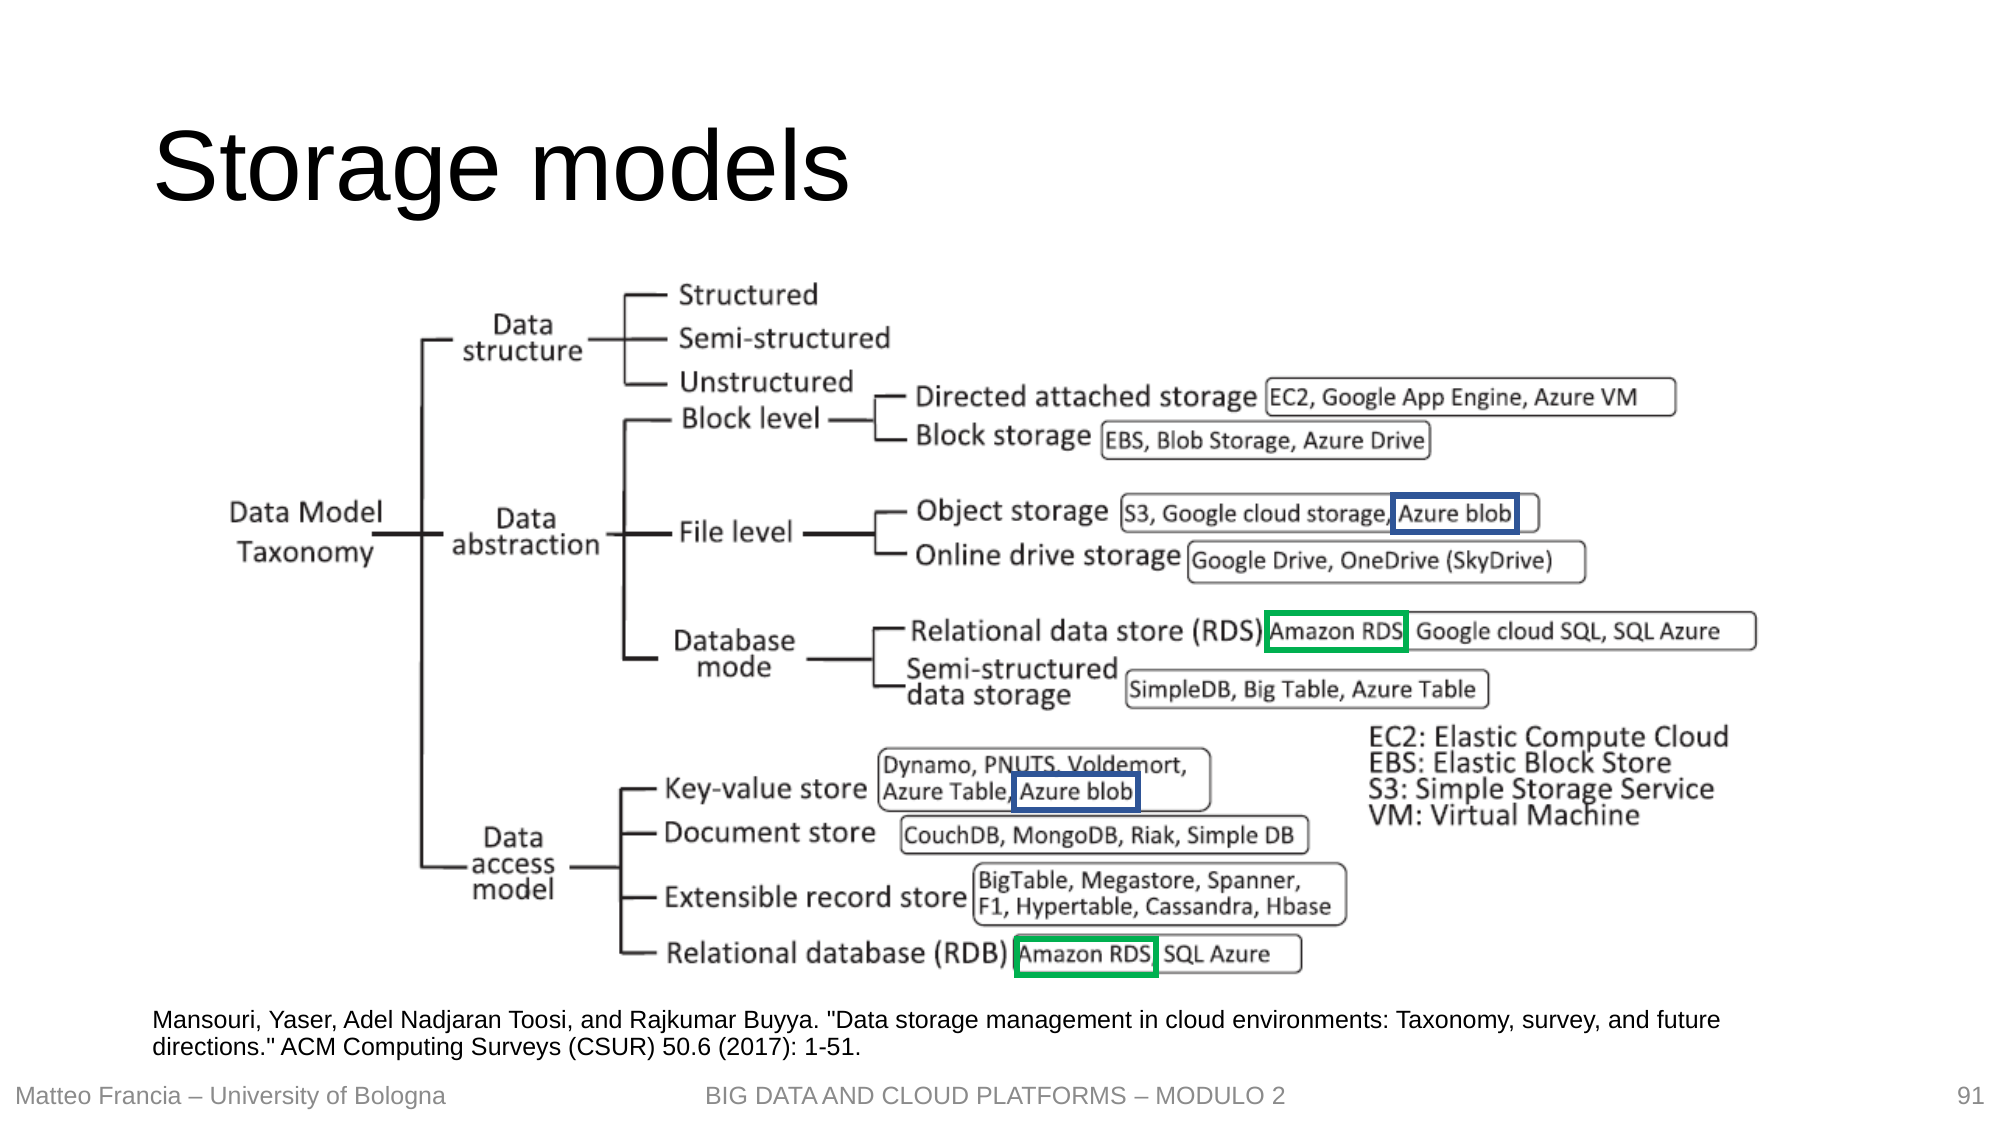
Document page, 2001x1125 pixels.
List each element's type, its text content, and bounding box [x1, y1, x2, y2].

list Mansouri, Yaser, Adel Nadjaran Toosi, and Rajkumar Buyya. "Data storage management in cloud environments: Taxonomy, survey, and future directions." ACM Computing Surveys (CSUR) 50.6 (2017): 1-51. [137, 1003, 1863, 1064]
slide_number 91 [1550, 1065, 2000, 1125]
footer Matteo Francia – University of Bologna [0, 1065, 466, 1125]
title Storage models [137, 59, 1863, 278]
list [201, 278, 1799, 993]
